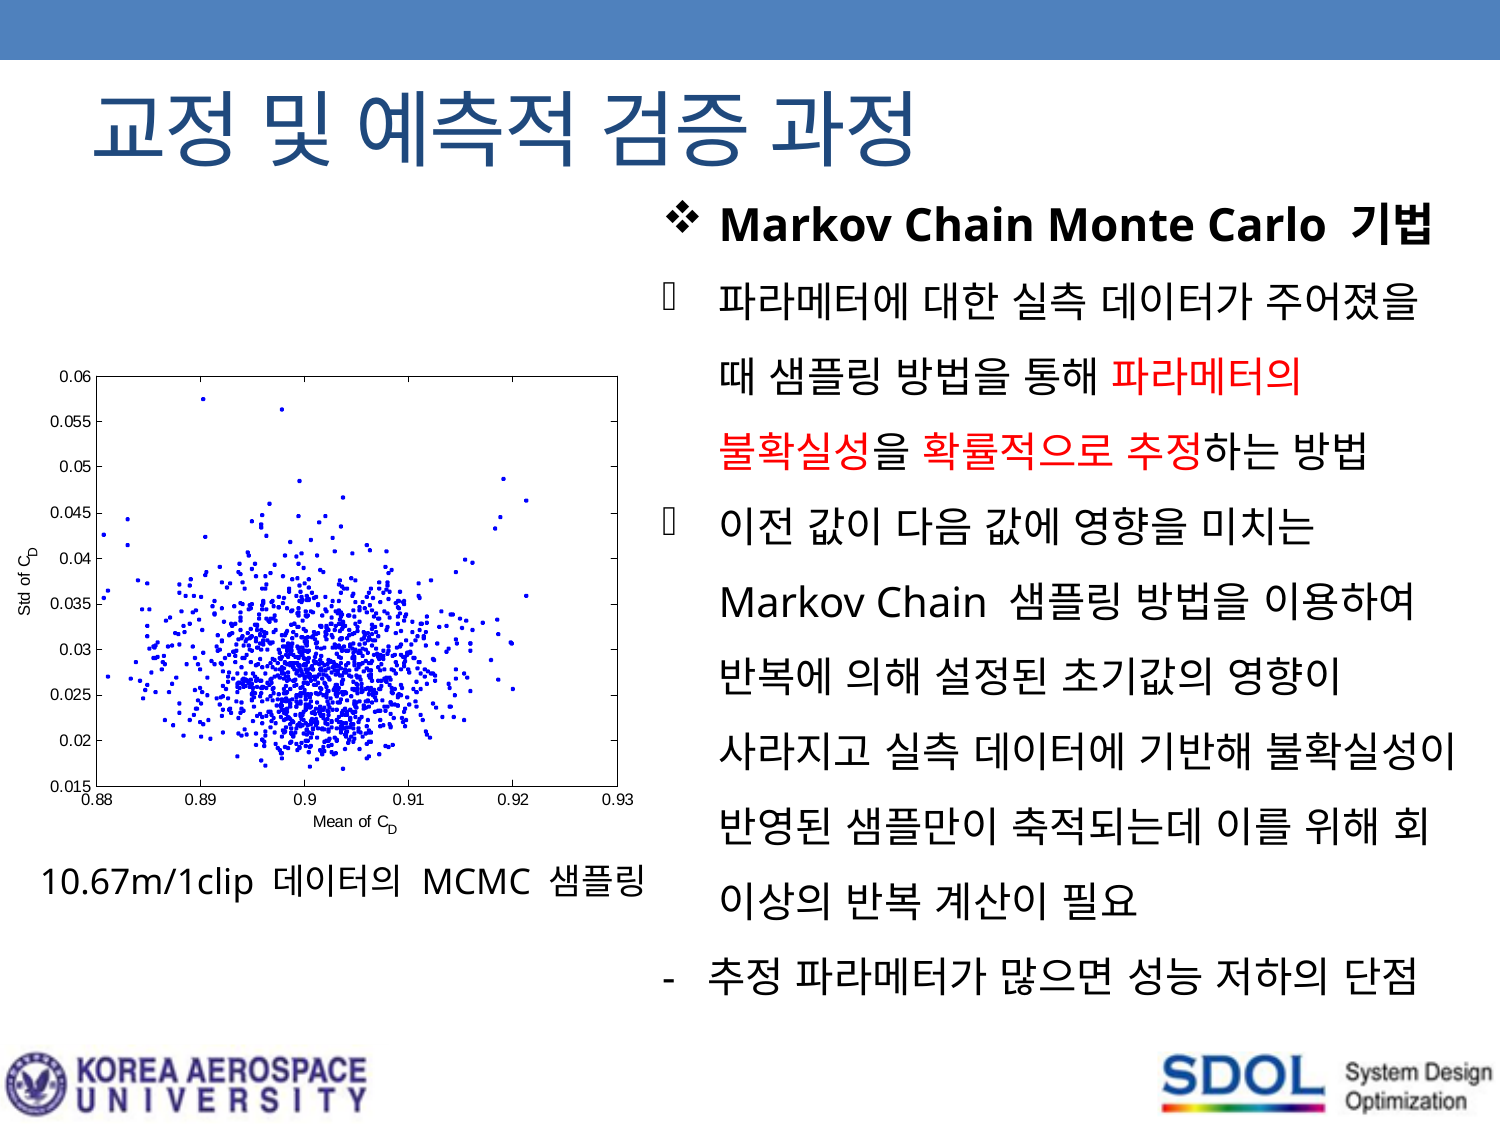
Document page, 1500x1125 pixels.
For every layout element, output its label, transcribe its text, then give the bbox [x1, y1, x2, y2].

picture [1156, 1050, 1498, 1124]
picture [9, 337, 683, 843]
text_box 10.67m/1clip 데이터의 MCMC 샘플링 [25, 852, 667, 910]
text_box 교정 및 예측적 검증 과정 [74, 45, 1425, 209]
picture [0, 1042, 389, 1125]
